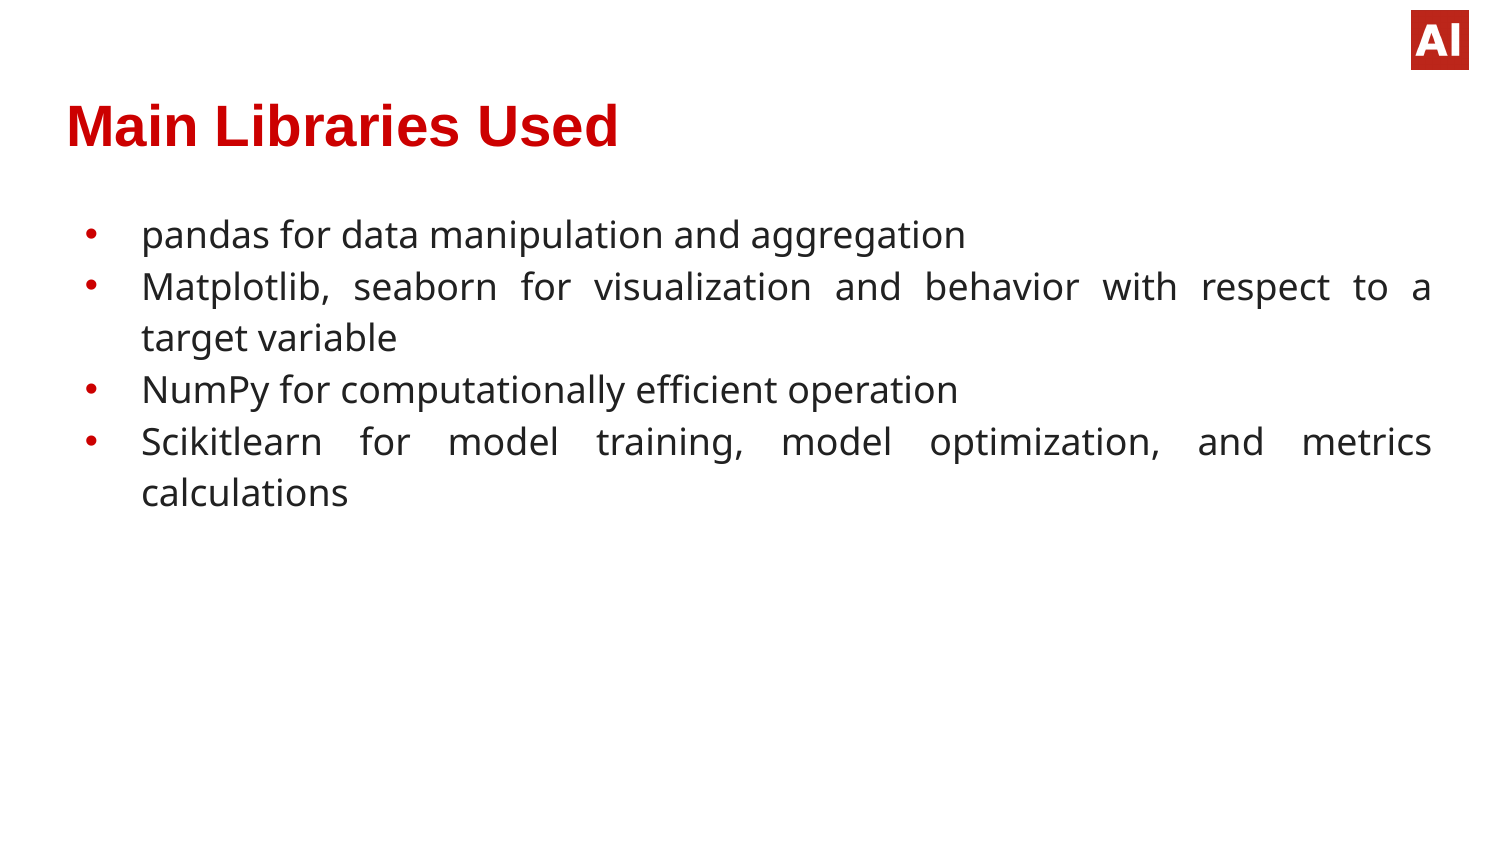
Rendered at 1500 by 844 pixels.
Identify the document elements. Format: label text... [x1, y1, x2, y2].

picture [1411, 10, 1469, 70]
title Main Libraries Used [51, 72, 1449, 167]
list pandas for data manipulation and aggregation Matplotlib, seaborn for visualization and behavior with respect to a target variable NumPy for computationally efficient operation Scikitlearn for model training, model optimization, and metrics calculations [51, 189, 1449, 750]
